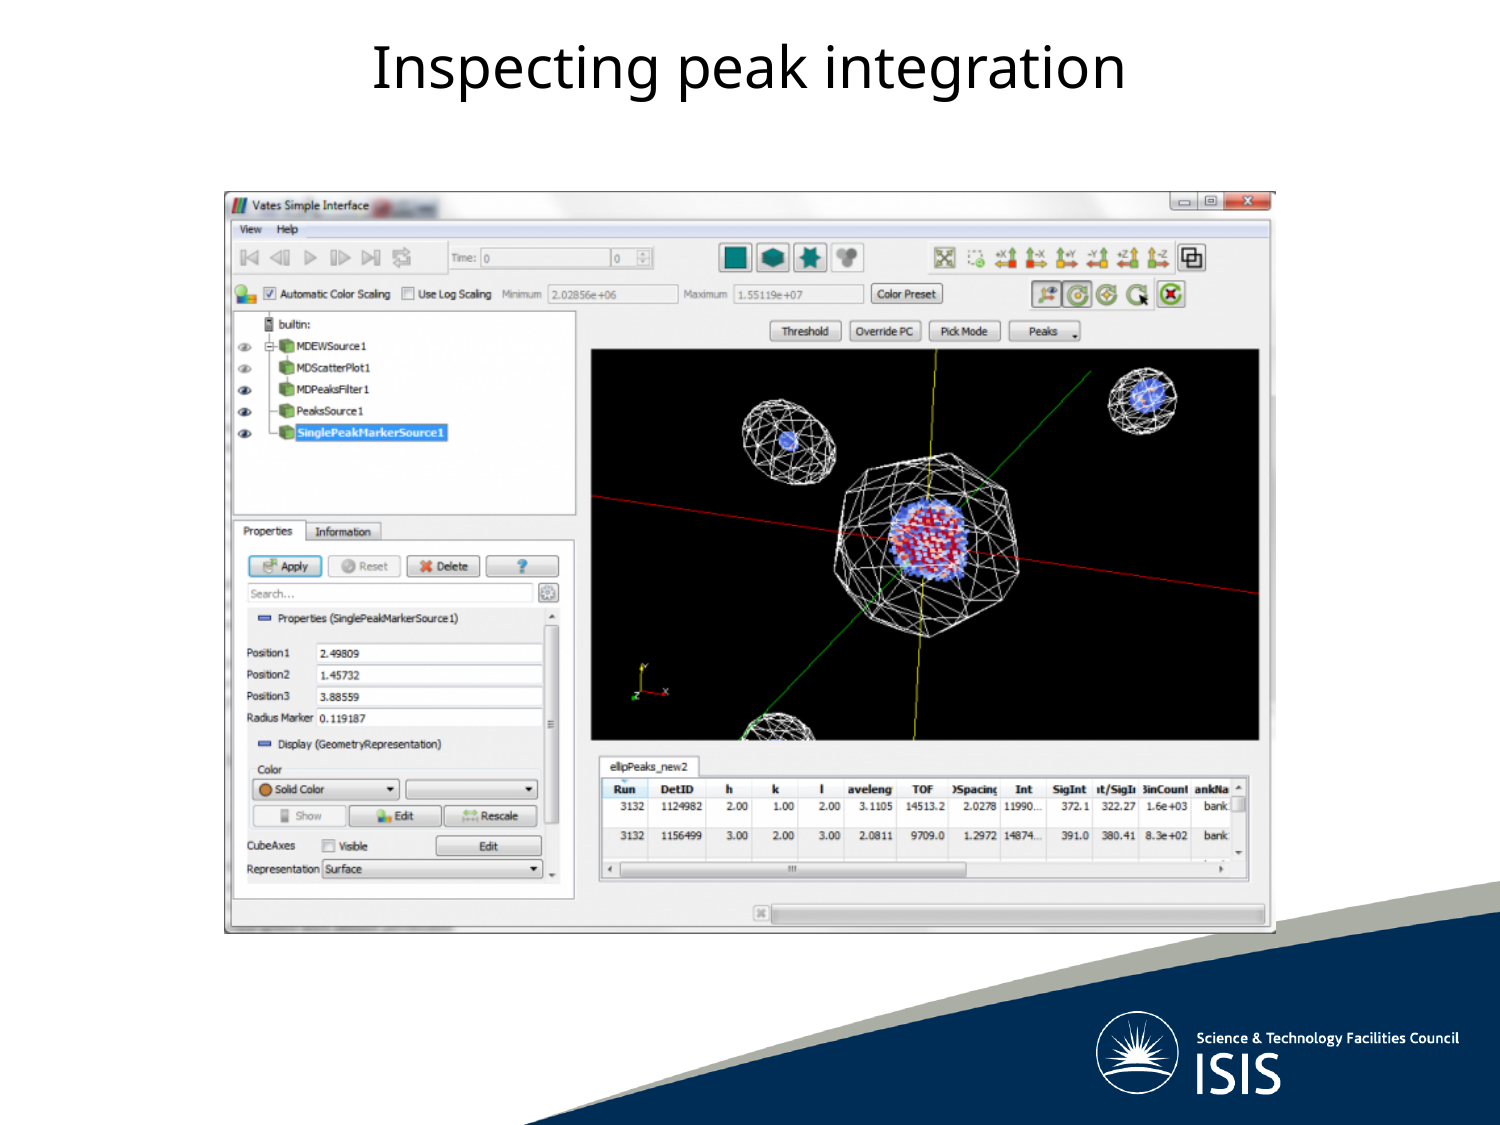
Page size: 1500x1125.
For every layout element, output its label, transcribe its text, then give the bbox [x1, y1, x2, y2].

picture [0, 191, 1500, 1125]
title Inspecting peak integration [74, 0, 1426, 160]
